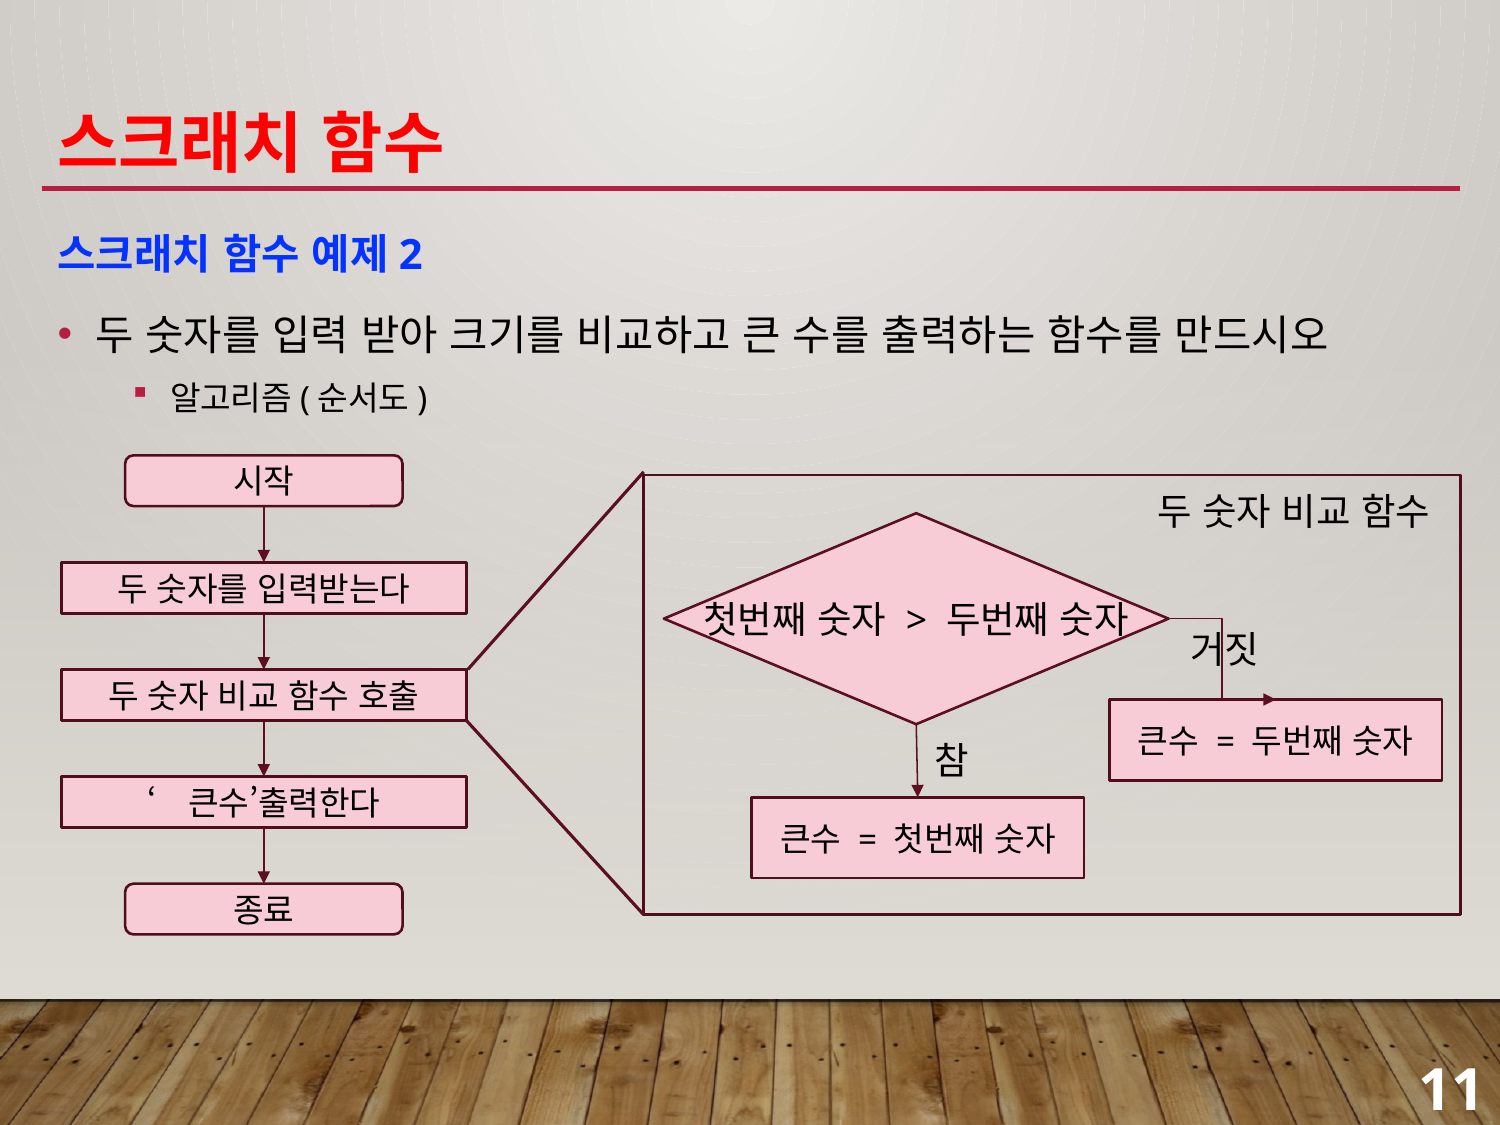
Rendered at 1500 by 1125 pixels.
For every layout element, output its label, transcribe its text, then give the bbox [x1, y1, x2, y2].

title 스크래치 함수 [42, 16, 1461, 189]
list 스크래치 함수 예제2 두 숫자를 입력 받아 크기를 비교하고 큰 수를 출력하는 함수를 만드시오 알고리즘(순서도) [42, 210, 1461, 993]
picture [0, 999, 1500, 1125]
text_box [61, 455, 1461, 935]
